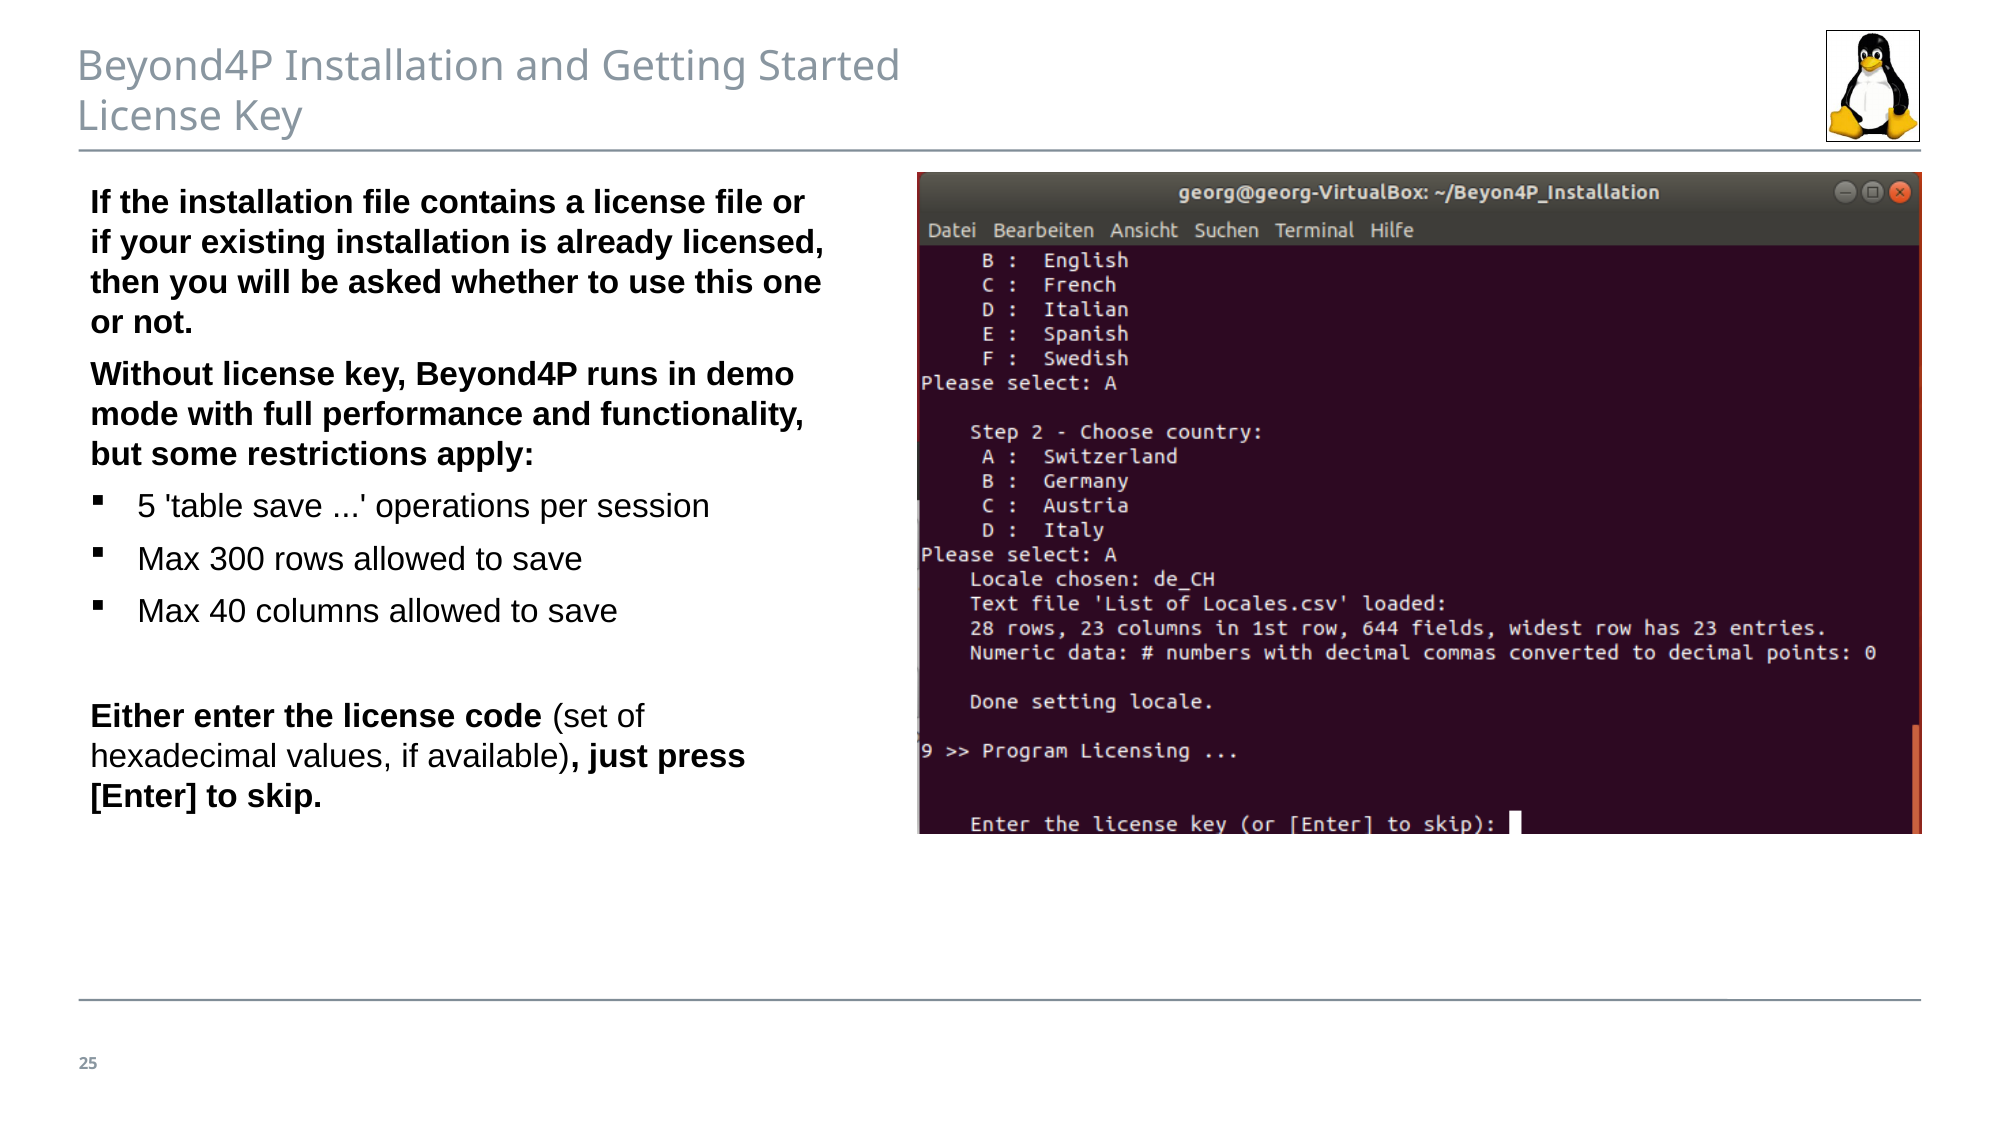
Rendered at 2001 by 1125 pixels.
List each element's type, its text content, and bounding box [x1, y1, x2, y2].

picture [916, 172, 1922, 835]
picture [1826, 30, 1921, 142]
title Beyond4P Installation and Getting Started License Key [76, 30, 1828, 149]
list If the installation file contains a license file or if your existing installation is already licensed, then you will be asked whether to use this one or not. Without license key, Beyond4P runs in demo mode with full performance and functionality, but some restrictions apply: 5 'table save ...' operations per session Max 300 rows allowed to save Max 40 columns allowed to save Either enter the license code (set of hexadecimal values, if available), just press [Enter] to skip. [78, 172, 847, 976]
